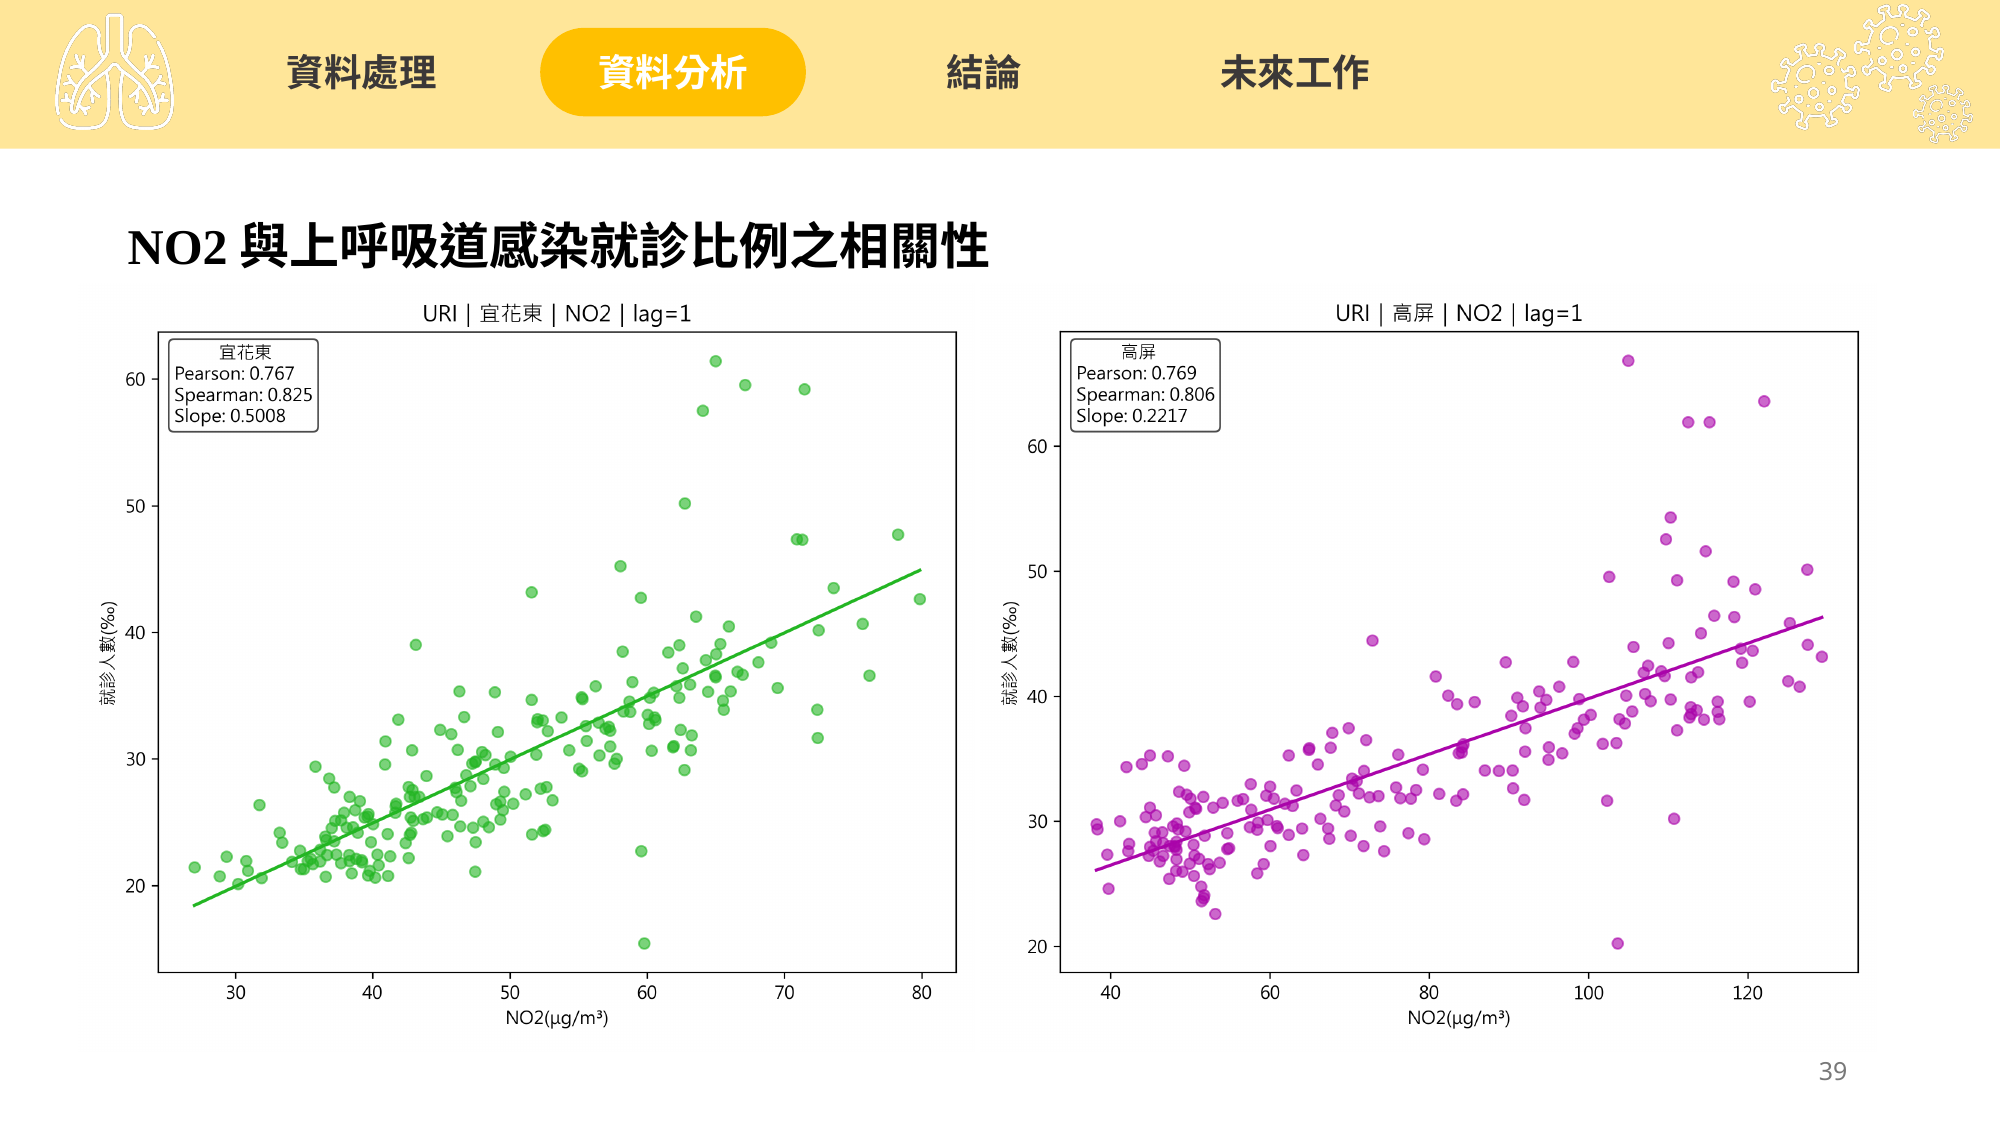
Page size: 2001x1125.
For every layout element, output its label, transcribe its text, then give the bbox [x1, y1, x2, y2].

picture [979, 282, 1878, 1053]
picture [77, 282, 975, 1053]
slide_number 39 [1412, 1053, 1863, 1103]
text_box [539, 27, 807, 117]
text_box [1162, 27, 1429, 117]
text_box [228, 26, 496, 117]
picture [54, 12, 174, 132]
text_box NO2與上呼吸道感染就診比例之相關性 [113, 207, 1005, 283]
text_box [850, 27, 1118, 117]
text_box [0, 0, 2000, 150]
picture [1770, 2, 1974, 144]
